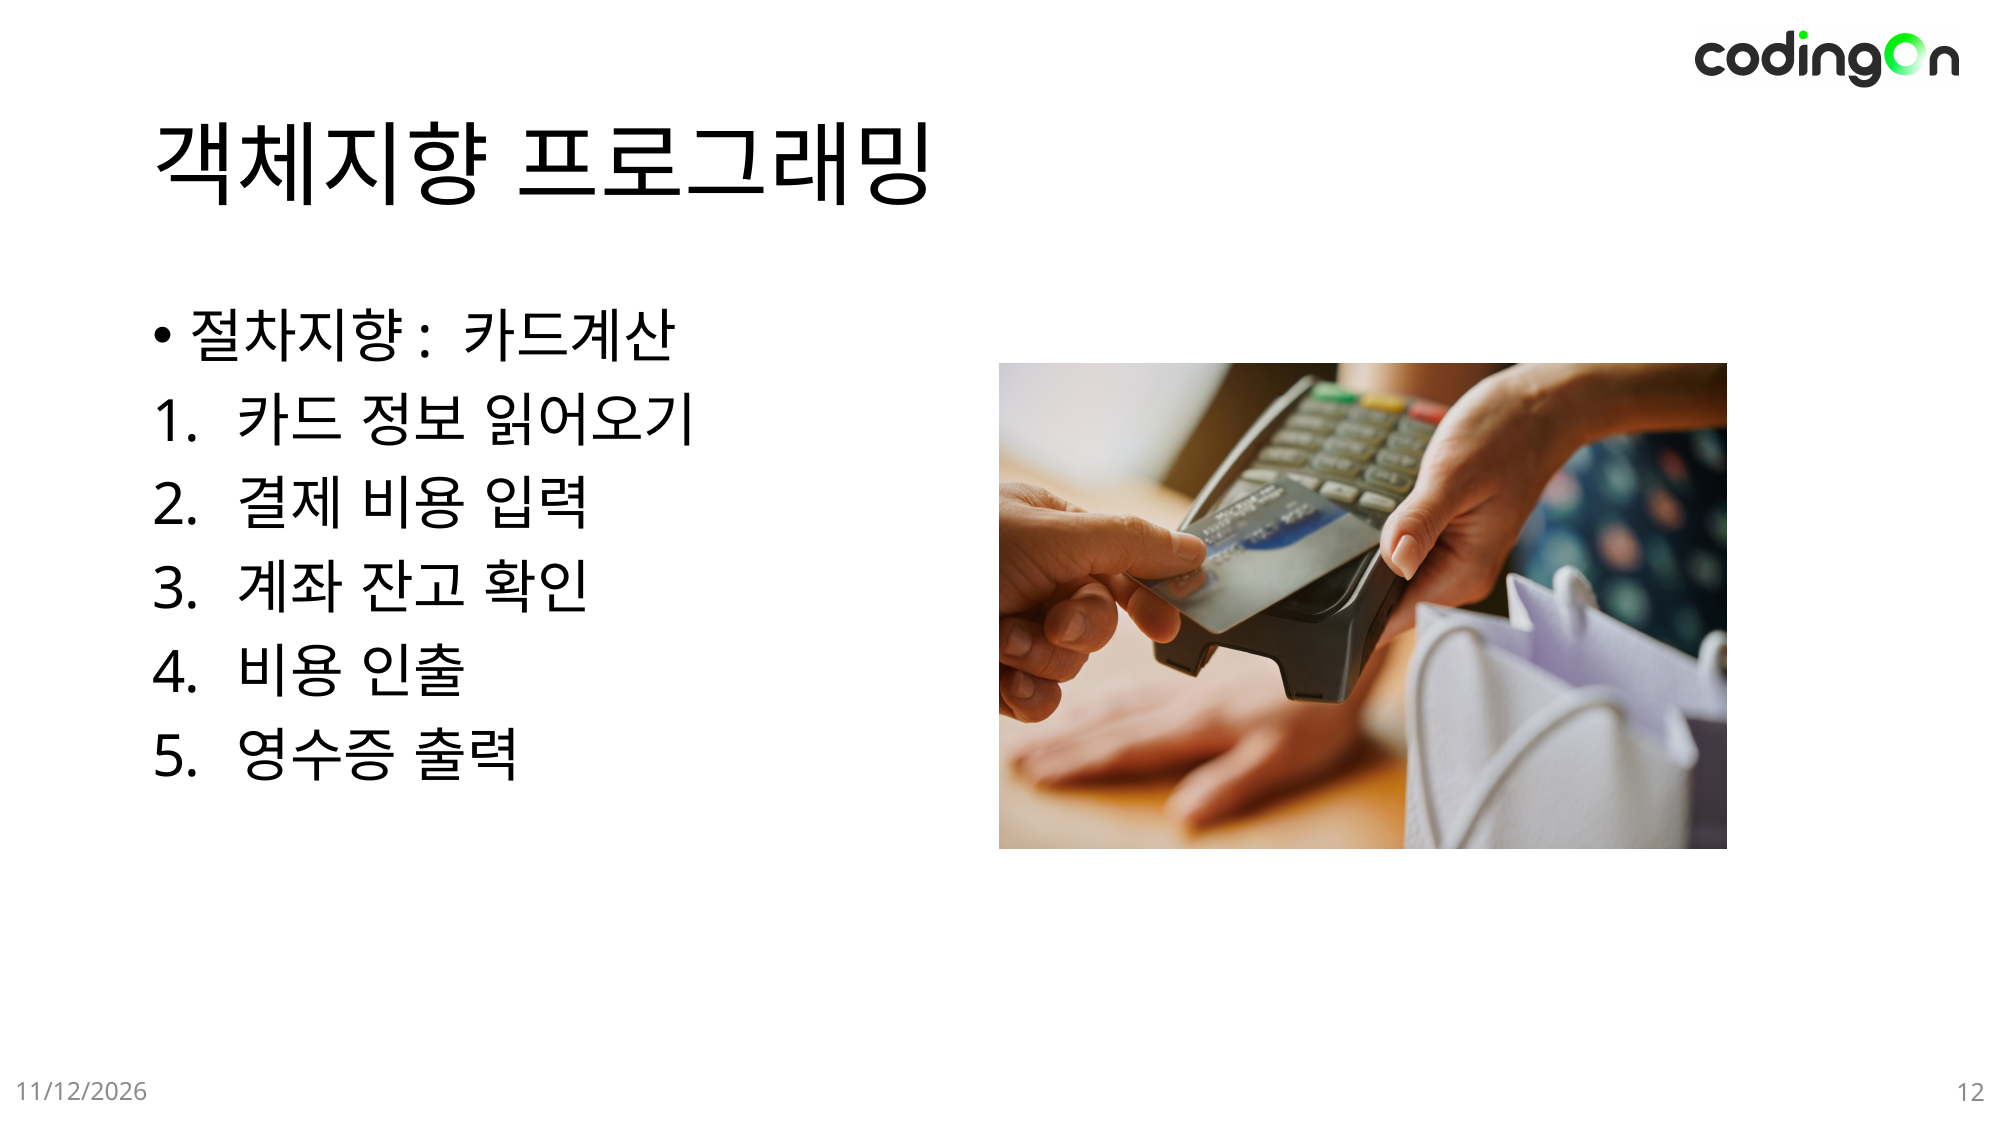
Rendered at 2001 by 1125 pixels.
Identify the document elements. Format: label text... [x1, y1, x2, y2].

slide_number 12 [1550, 1063, 2000, 1124]
picture [1695, 30, 1959, 88]
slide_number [0, 1062, 450, 1123]
picture [999, 363, 1727, 849]
title 객체지향 프로그래밍 [137, 59, 1863, 278]
list 절차지향: 카드계산 카드 정보 읽어오기 결제 비용 입력 계좌 잔고 확인 비용 인출 영수증 출력 [137, 299, 1863, 1014]
